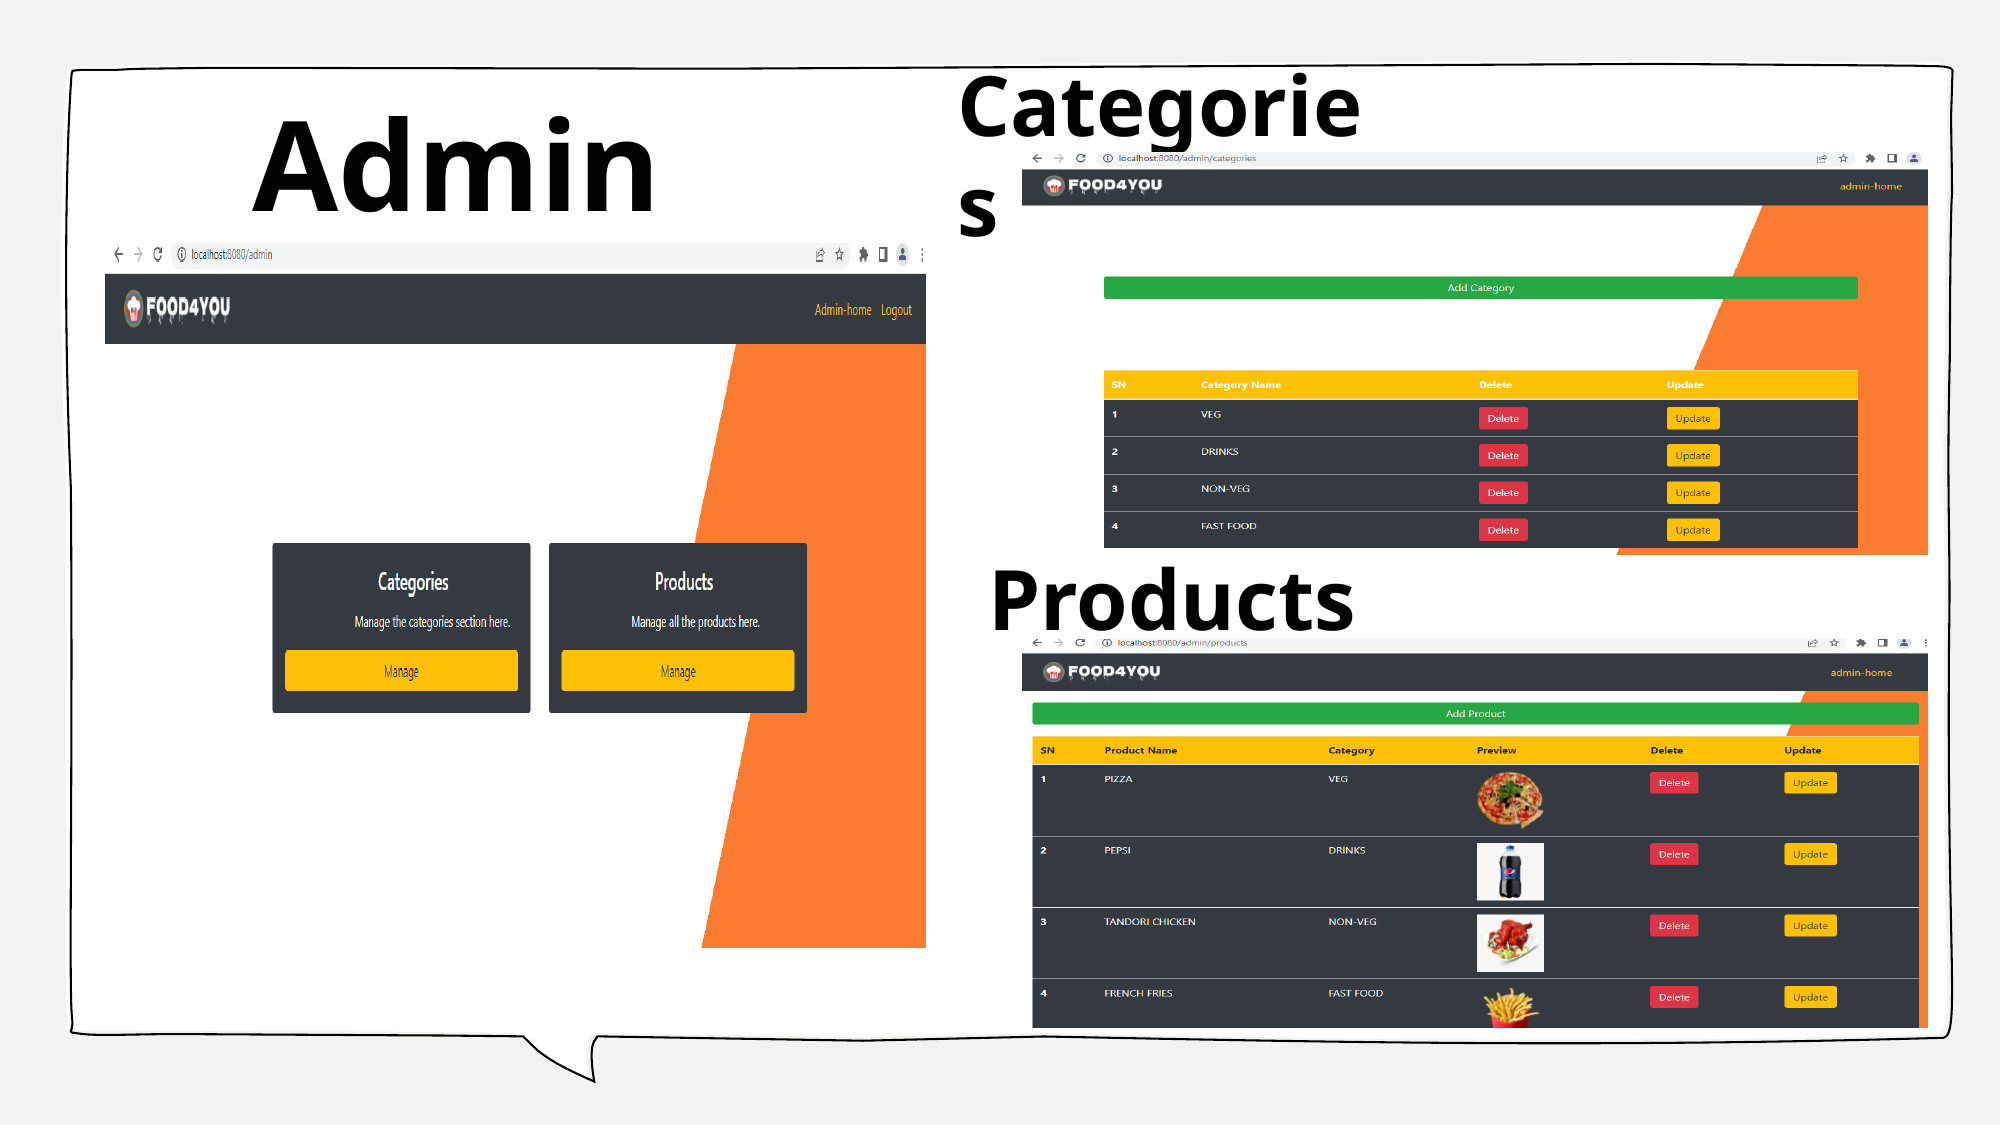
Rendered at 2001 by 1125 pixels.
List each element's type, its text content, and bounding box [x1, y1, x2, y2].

picture [1022, 639, 1928, 1028]
text_box Products [973, 539, 1423, 655]
picture [1022, 152, 1928, 555]
picture [105, 243, 926, 948]
text_box Admin Page [237, 79, 688, 243]
text_box Categories [942, 46, 1393, 261]
